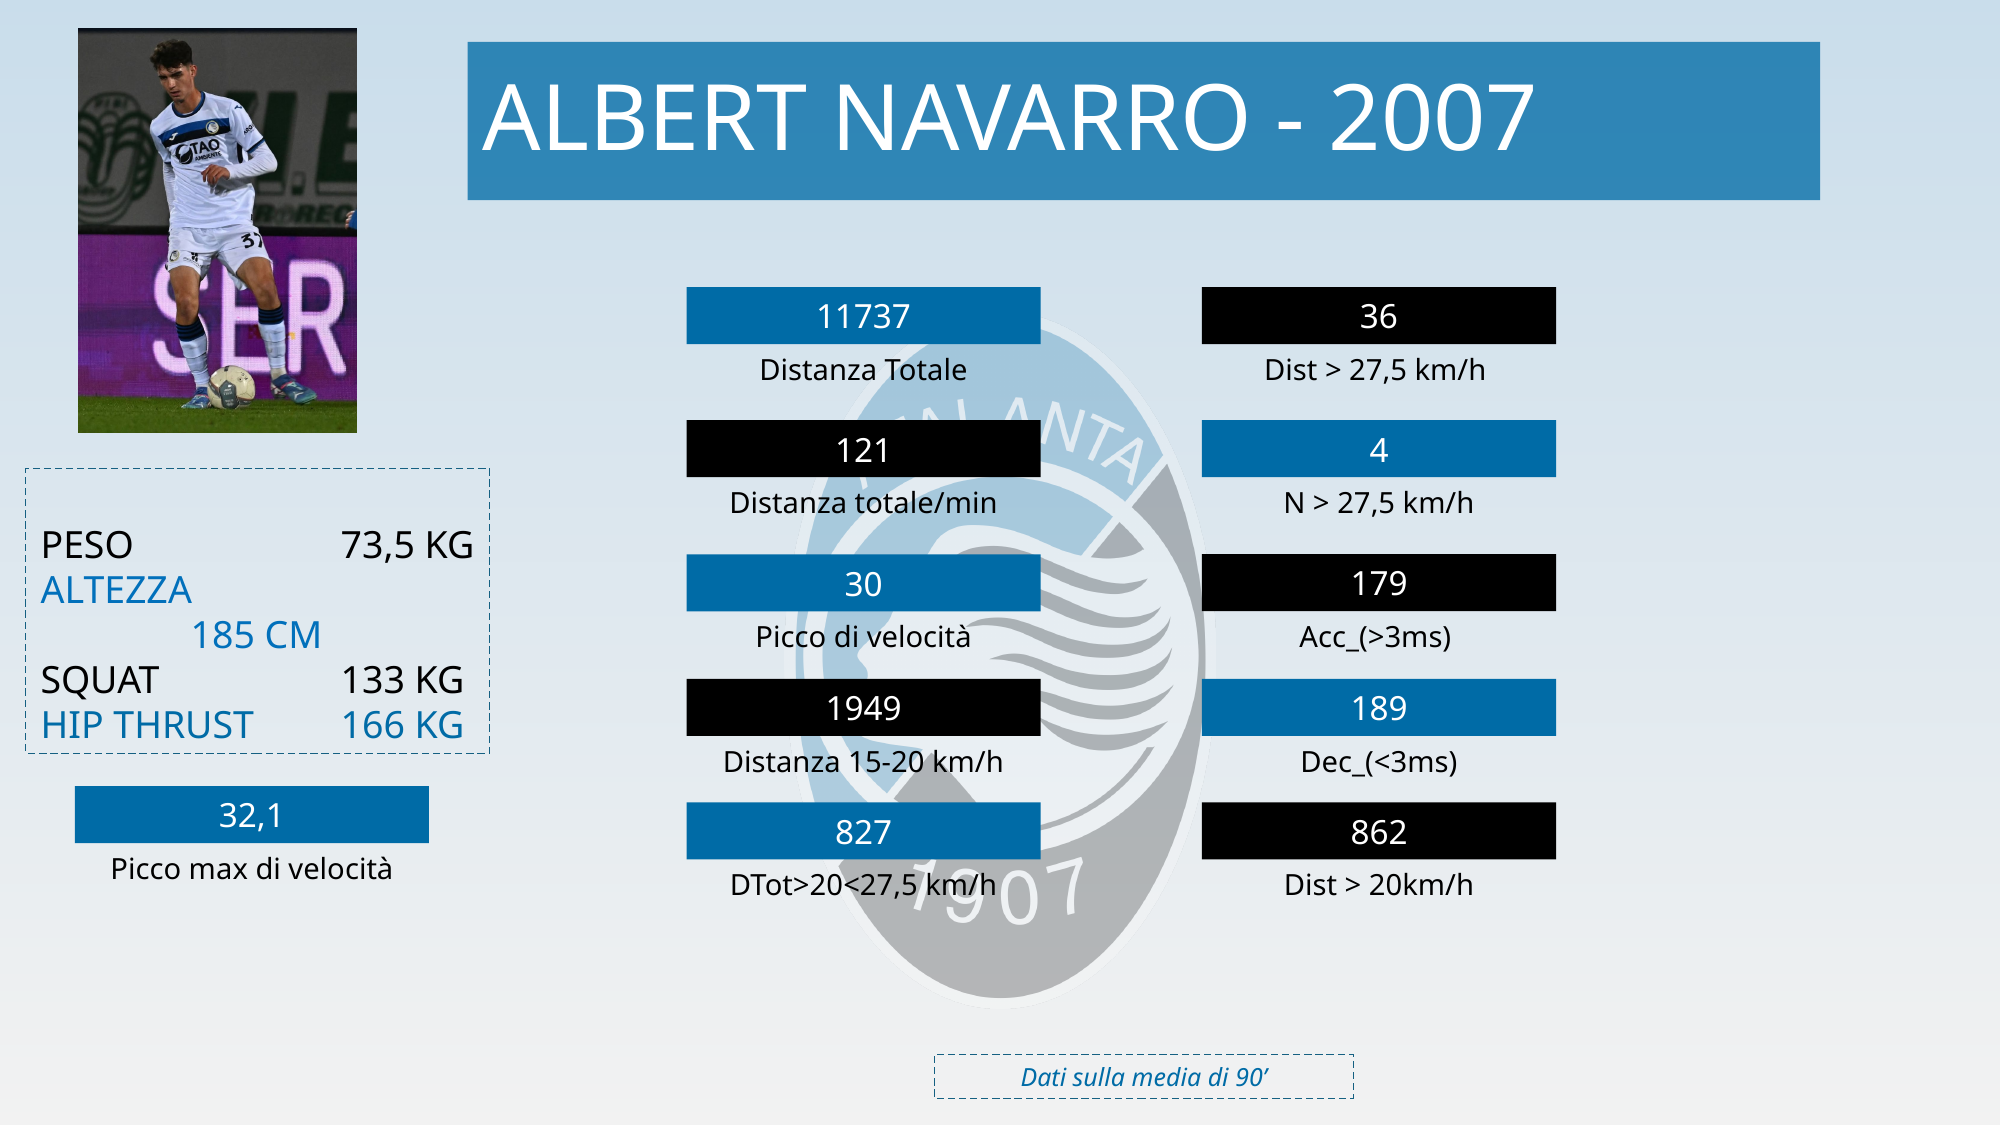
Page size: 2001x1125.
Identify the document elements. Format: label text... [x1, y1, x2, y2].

text_box 179 [1200, 552, 1558, 613]
text_box 827 [685, 801, 1042, 861]
text_box 862 [1200, 801, 1558, 861]
picture [77, 27, 358, 434]
text_box Picco max di velocità [74, 843, 429, 893]
text_box 1949 [685, 677, 1042, 737]
text_box 11737 [685, 286, 1042, 346]
text_box Dist > 20km/h [1201, 859, 1557, 910]
text_box DTot>20<27,5 km/h [686, 859, 1041, 910]
text_box Distanza totale/min [686, 477, 1041, 527]
text_box 4 [1200, 419, 1558, 479]
text_box Dec_(<3ms) [1201, 735, 1557, 786]
text_box Distanza Totale [686, 344, 1041, 394]
text_box Distanza 15-20 km/h [686, 735, 1041, 786]
text_box Dati sulla media di 90’ [934, 1054, 1354, 1099]
text_box 189 [1200, 677, 1558, 737]
text_box 121 [685, 419, 1042, 479]
text_box Acc_(>3ms) [1201, 611, 1557, 661]
text_box Picco di velocità [686, 611, 1041, 662]
text_box 32,1 [73, 785, 430, 845]
text_box PESO 73,5 KG ALTEZZA 185 CM SQUAT 133 KG HIP THRUST 166 KG [25, 468, 490, 754]
text_box N > 27,5 km/h [1201, 477, 1557, 527]
text_box 30 [685, 553, 1042, 613]
text_box 36 [1200, 286, 1558, 346]
text_box Dist > 27,5 km/h [1201, 344, 1557, 394]
title ALBERT NAVARRO - 2007 [467, 41, 1821, 201]
